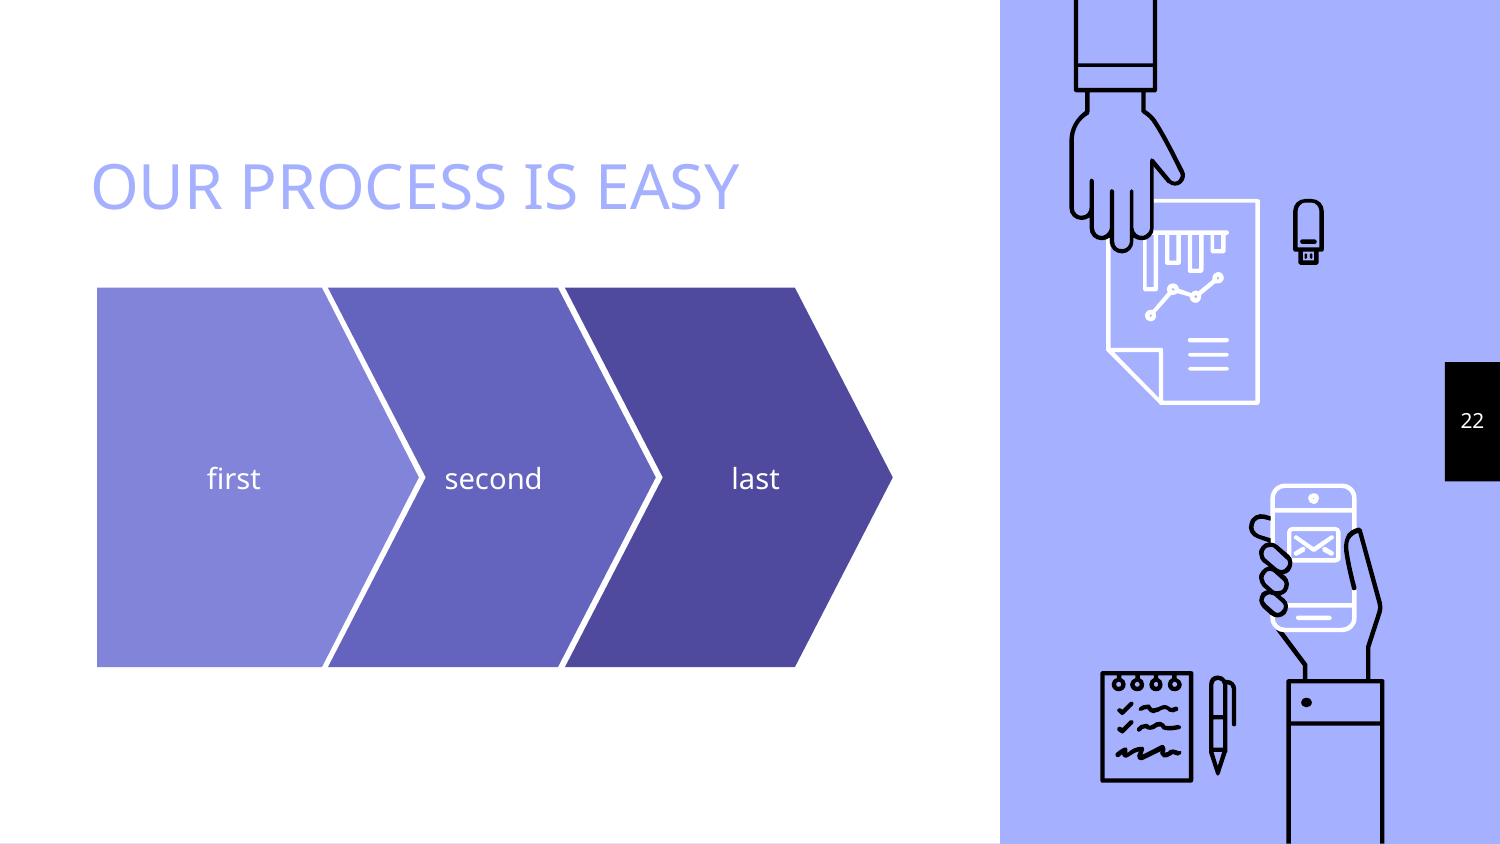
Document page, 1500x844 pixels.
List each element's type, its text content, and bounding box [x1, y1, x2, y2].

slide_number 22 [1444, 362, 1500, 482]
text_box first [97, 287, 419, 668]
text_box second [327, 287, 656, 668]
title OUR PROCESS IS EASY [75, 96, 918, 237]
text_box last [564, 287, 893, 668]
